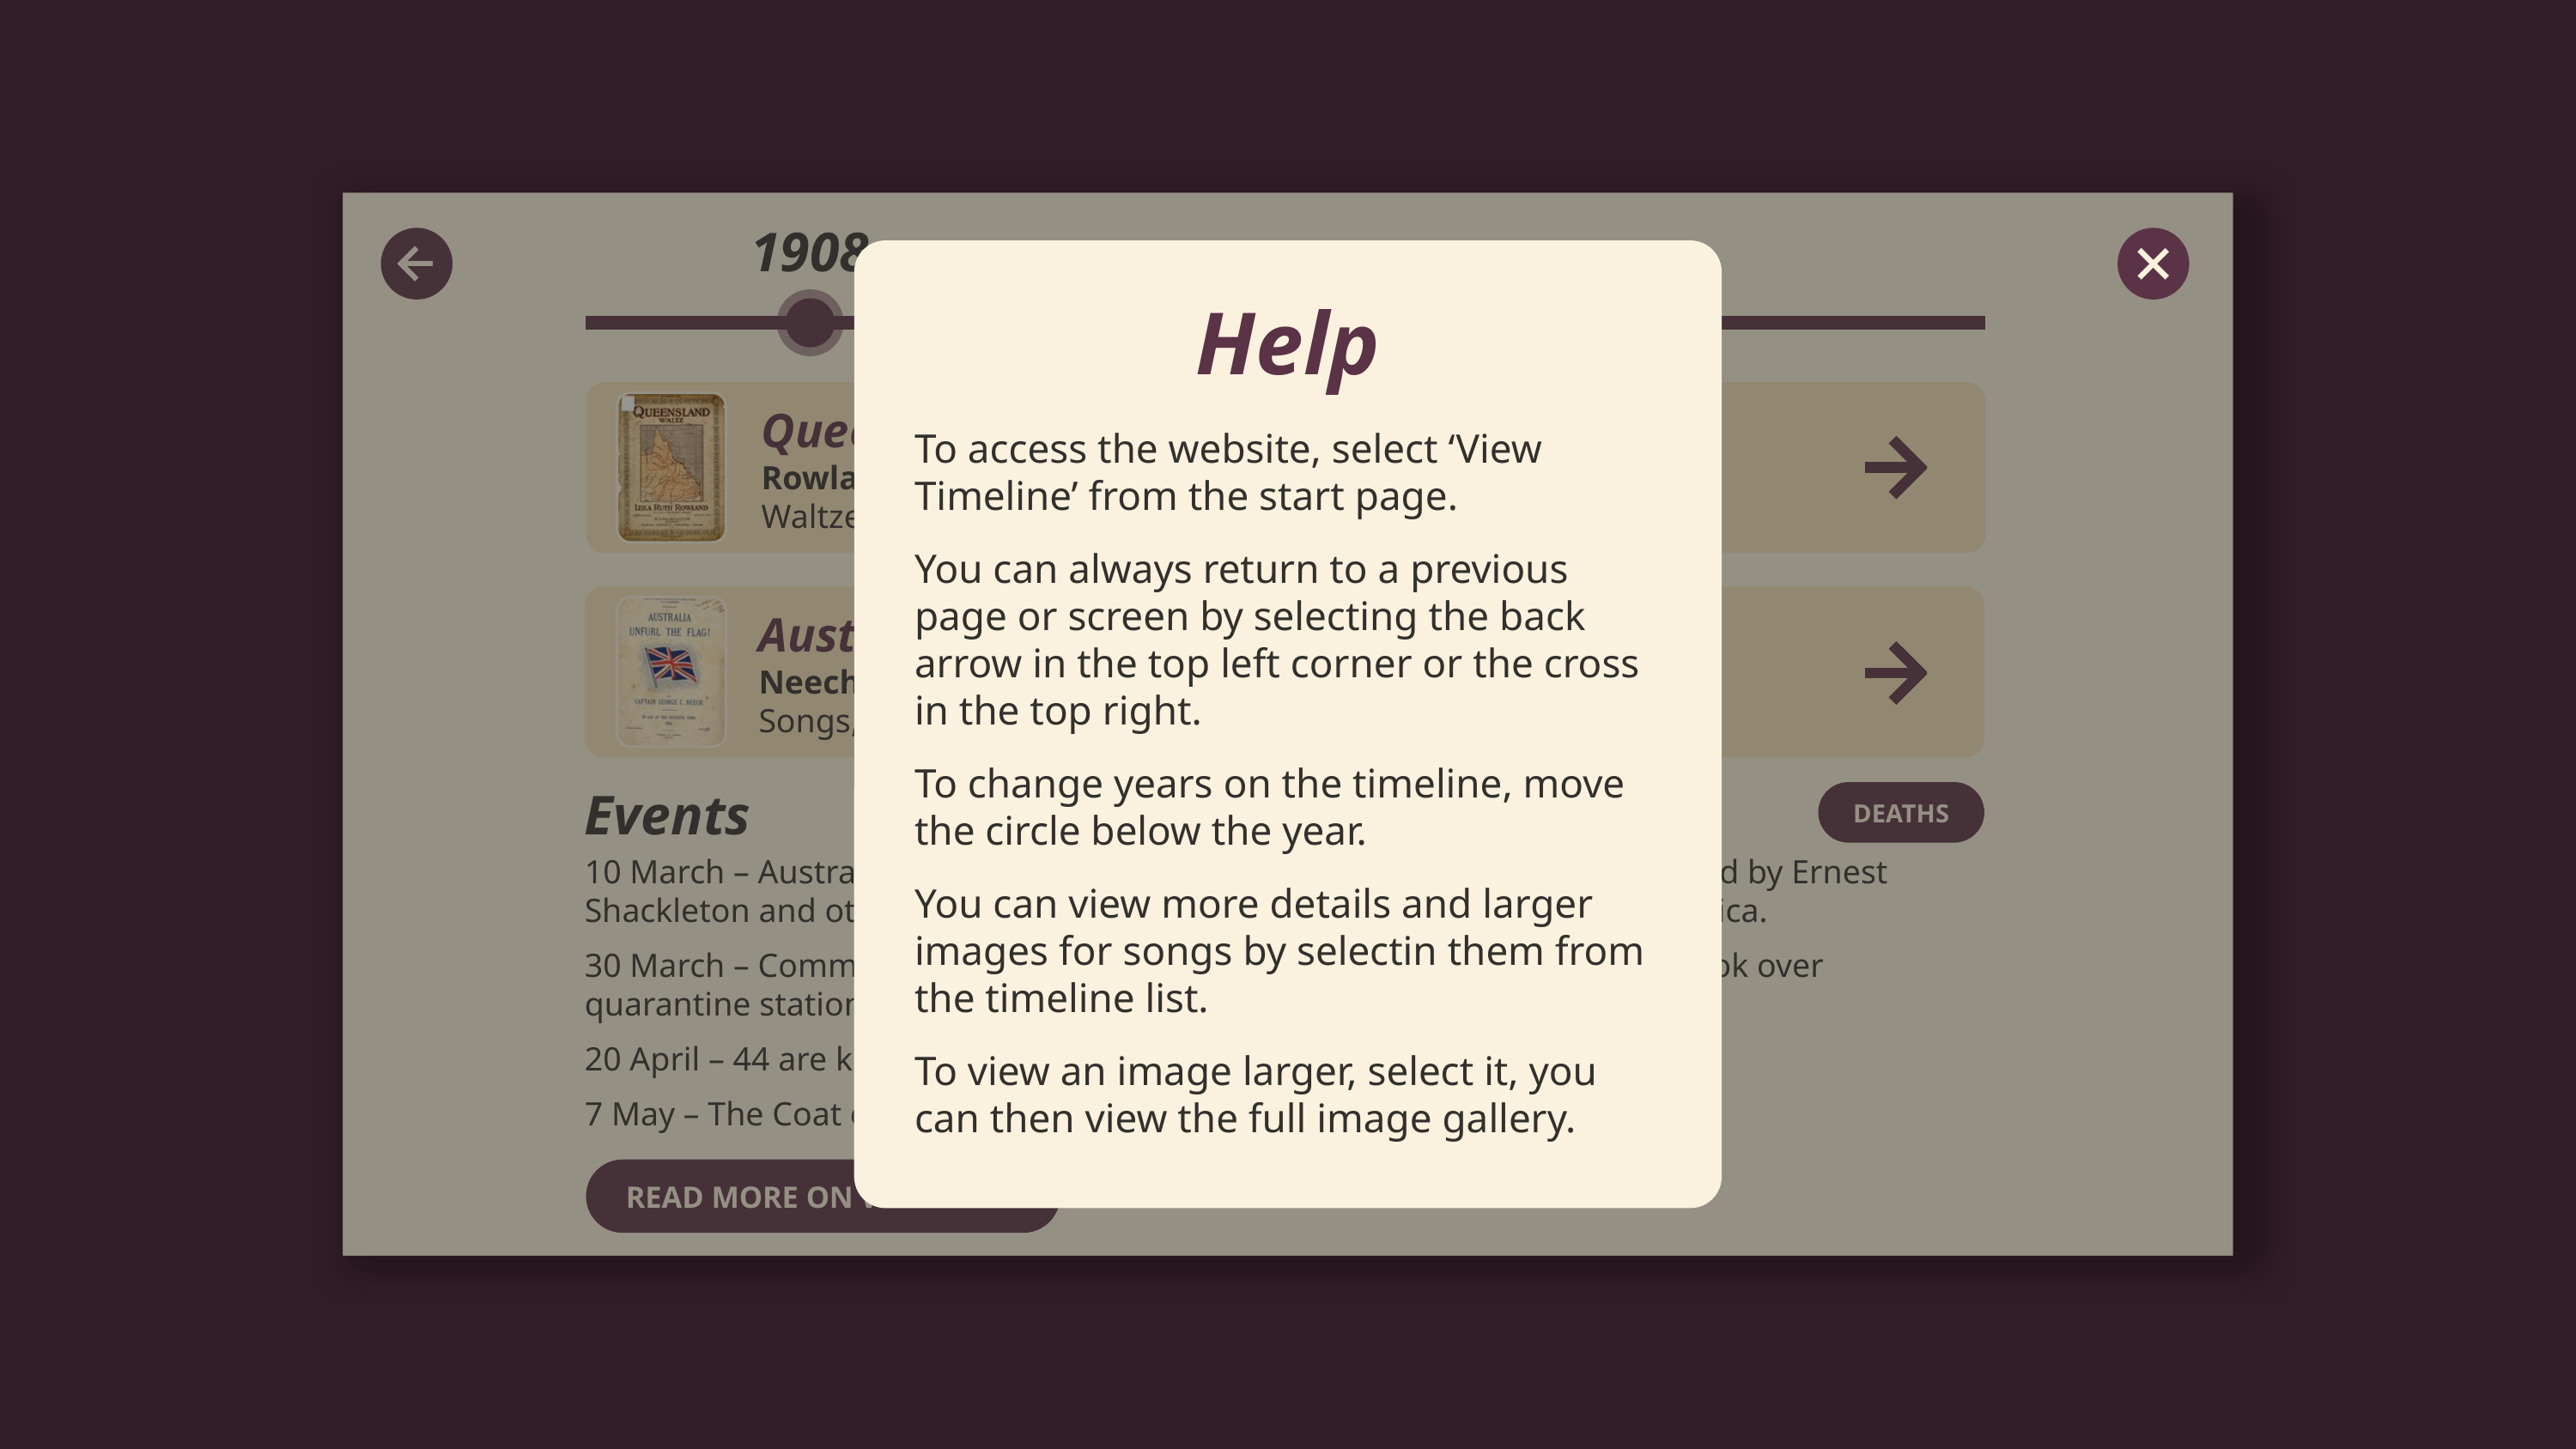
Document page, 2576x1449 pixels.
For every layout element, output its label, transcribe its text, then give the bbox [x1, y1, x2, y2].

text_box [2139, 250, 2167, 278]
text_box [342, 192, 2233, 1257]
text_box [2117, 227, 2190, 300]
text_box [1864, 645, 1924, 701]
text_box To access the website, select ‘View Timeline’ from the start page. You can always return to a previous page or screen by selecting the back arrow in the top left corner or the cross in the top right. To change years on the timeline, move the circle below the year. You can view more details and larger images for songs by selectin them from the timeline list. To view an image larger, select it, you can then view the full image gallery. [902, 417, 1674, 1147]
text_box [398, 247, 433, 280]
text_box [1864, 439, 1924, 496]
text_box [853, 324, 1723, 1210]
text_box Help [1182, 324, 1394, 398]
text_box [853, 239, 1723, 322]
text_box Help [1182, 282, 1394, 322]
